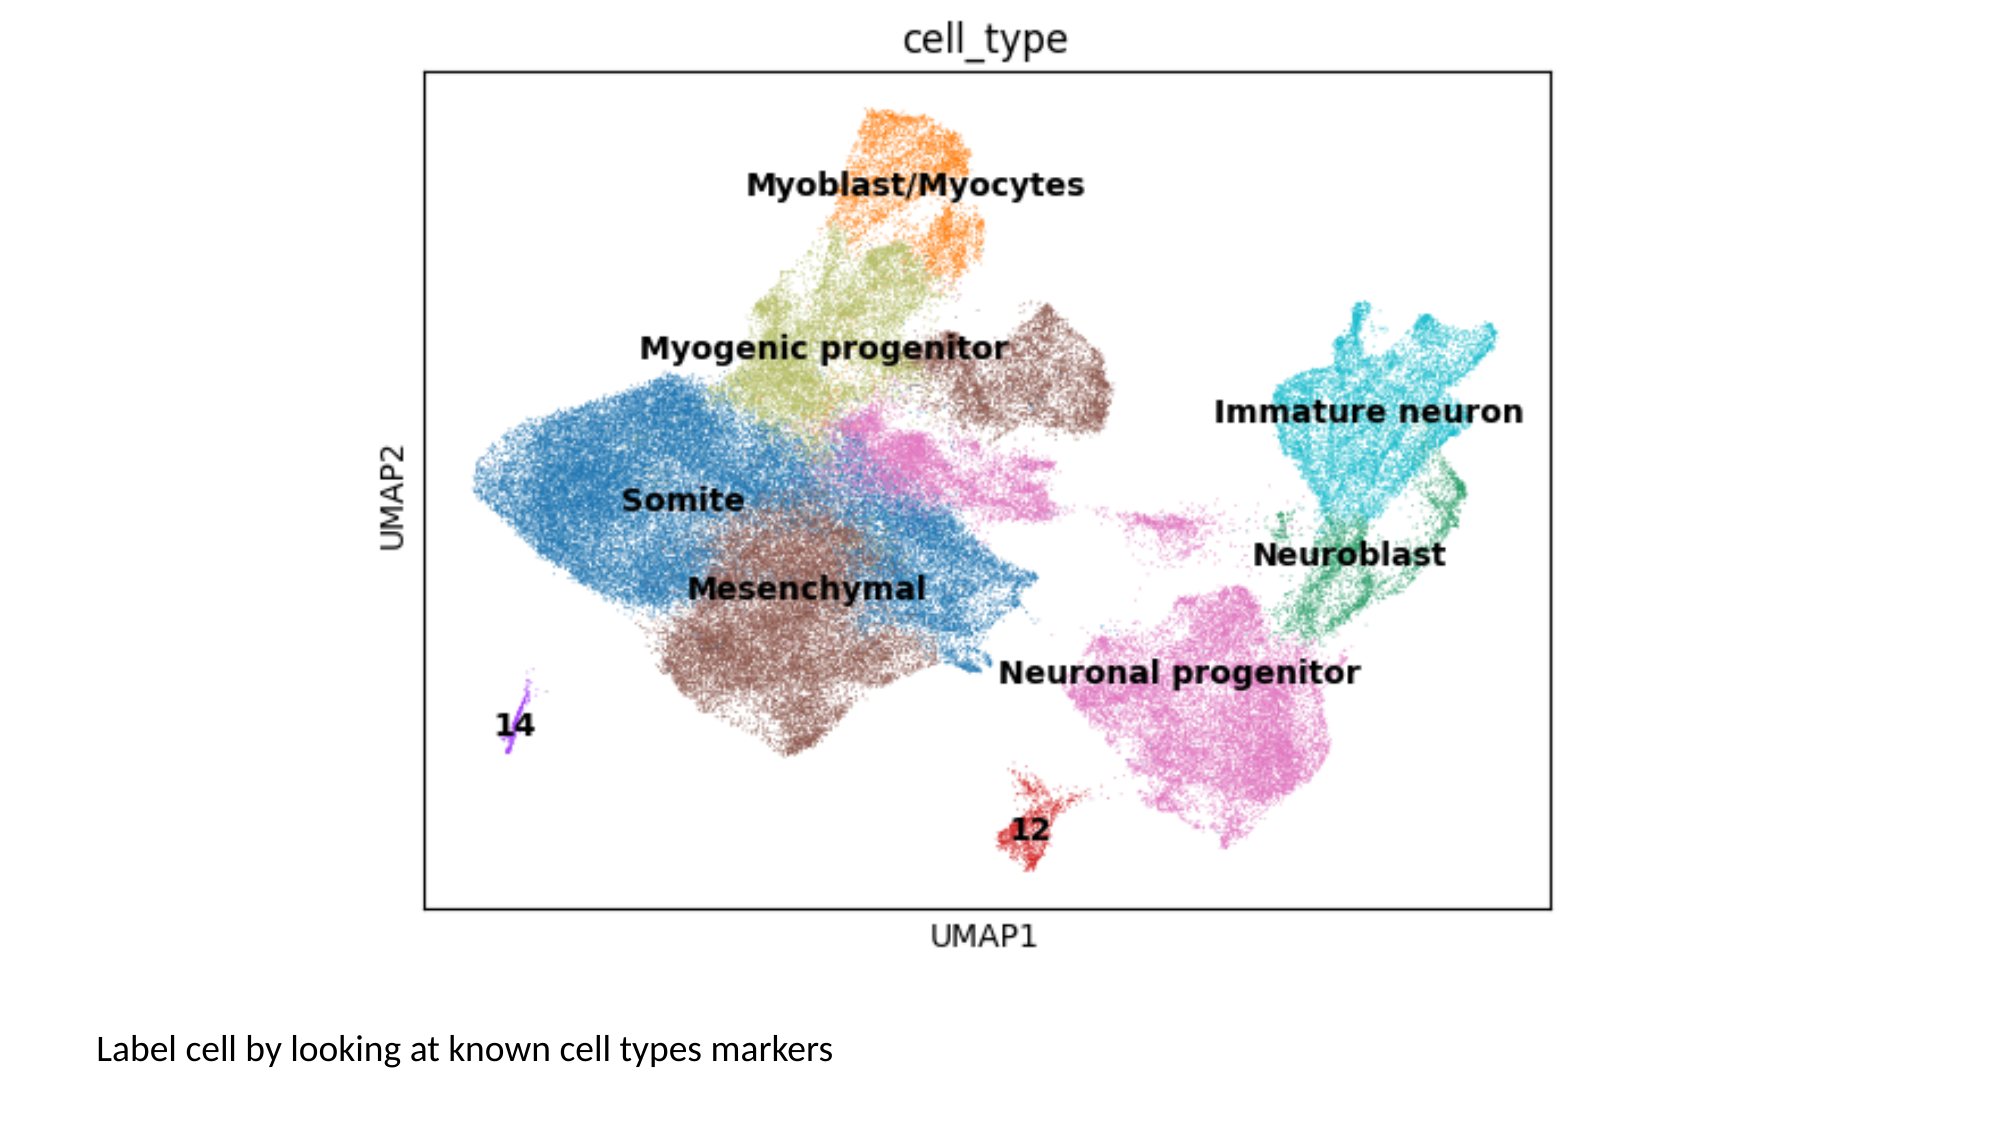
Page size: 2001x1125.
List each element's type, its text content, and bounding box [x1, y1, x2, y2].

text_box Label cell by looking at known cell types markers [81, 1016, 1660, 1077]
picture [356, 0, 1571, 977]
